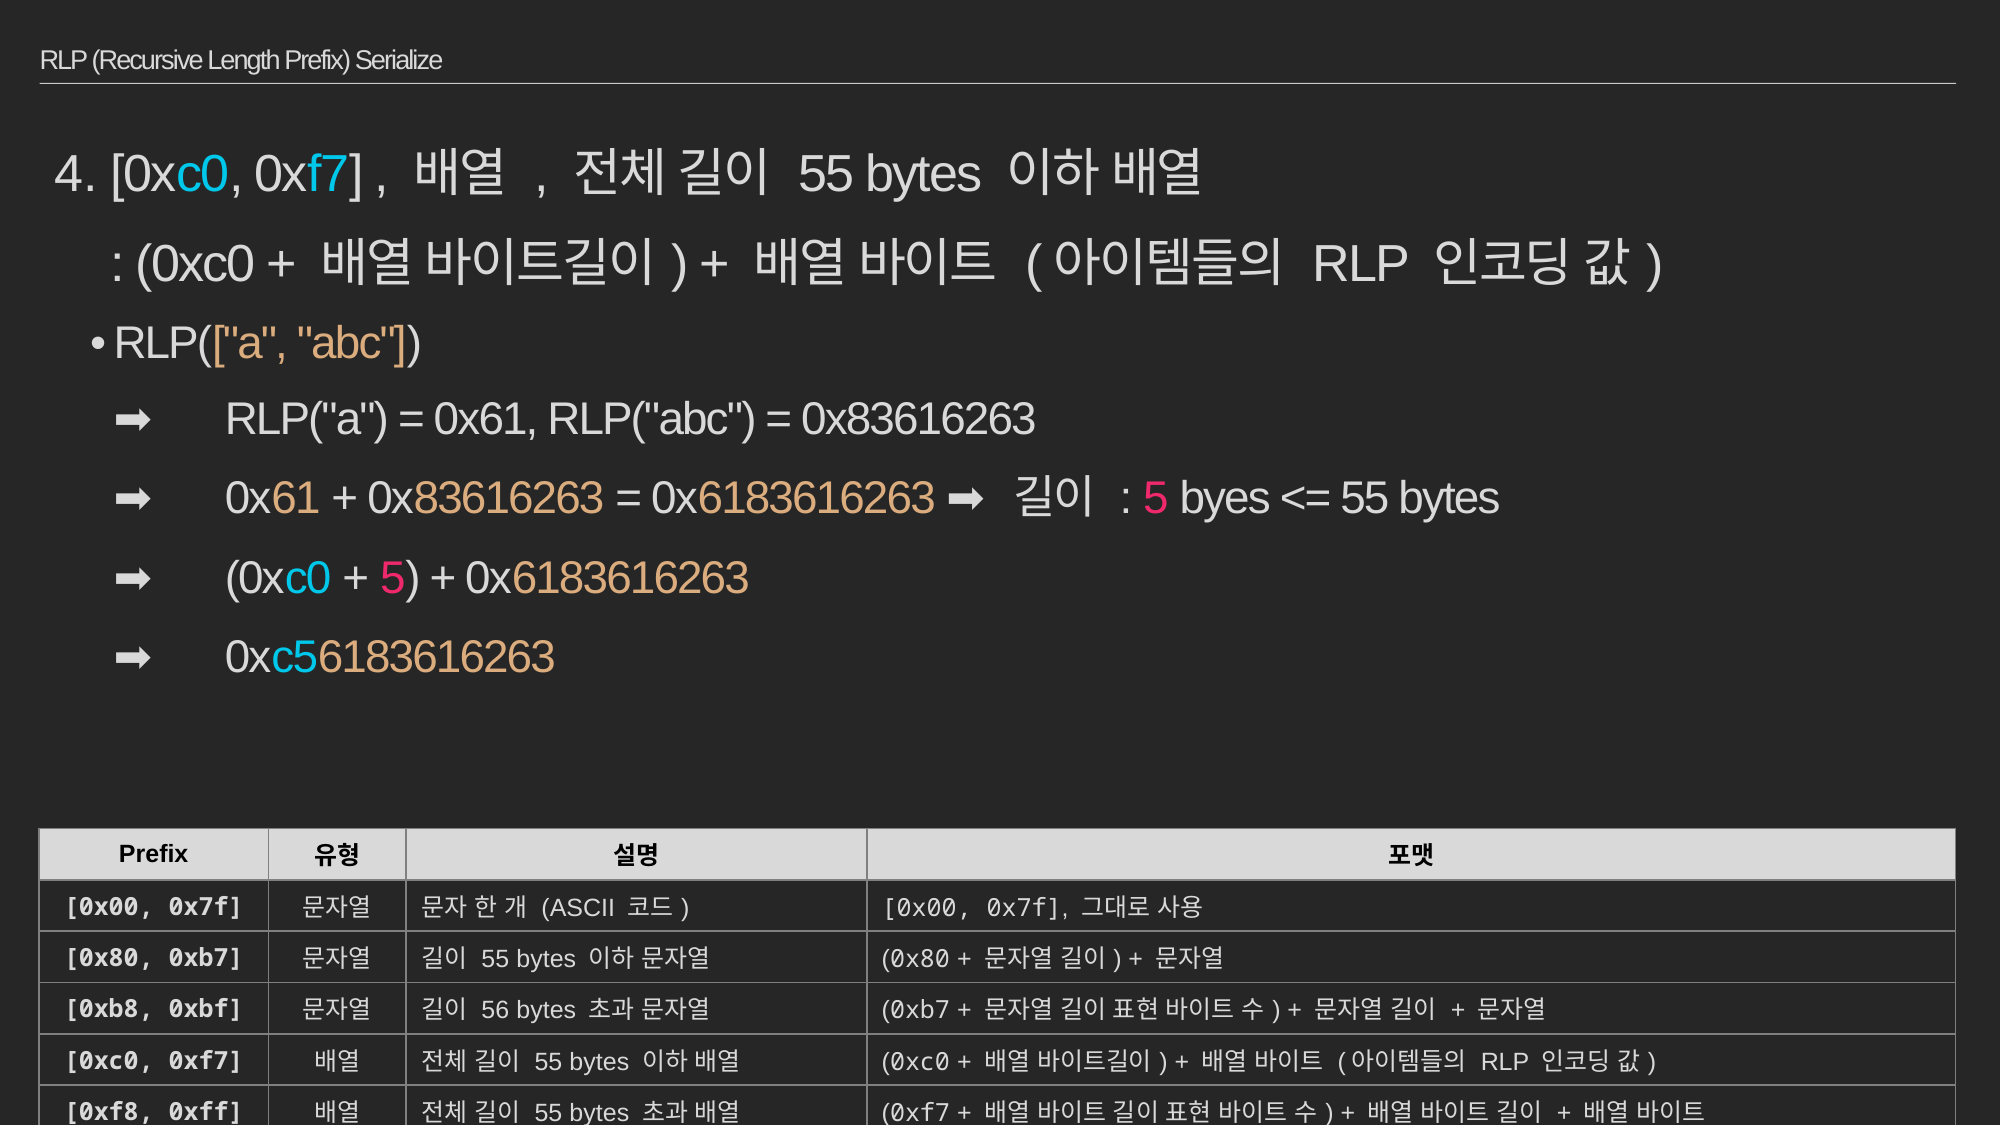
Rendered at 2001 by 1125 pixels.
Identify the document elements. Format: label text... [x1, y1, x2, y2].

title RLP (Recursive Length Prefix) Serialize [39, 31, 1961, 84]
table_cell 문자열 [269, 932, 405, 982]
table_cell 문자 한 개 (ASCII 코드) [407, 881, 866, 930]
table_header 설명 [407, 829, 866, 879]
table_cell [0xb8, 0xbf] [40, 983, 268, 1033]
table_header 포맷 [868, 829, 1955, 879]
table_cell 길이 55 bytes 이하 문자열 [407, 932, 866, 982]
table_cell (0x80 + 문자열 길이) + 문자열 [868, 932, 1955, 982]
table_cell 문자열 [269, 983, 405, 1033]
table_cell [0x00, 0x7f], 그대로 사용 [868, 881, 1955, 930]
list [0xc0, 0xf7] , 배열 , 전체 길이 55 bytes 이하 배열 : (0xc0 + 배열 바이트길이) + 배열 바이트 (아이템들의 RLP 인코딩 값) RLP(["a", "abc"]) ➡ﾠRLP("a") = 0x61, RLP("abc") = 0x83616263 ➡ﾠ0x61 + 0x83616263 = 0x6183616263 ➡ 길이 : 5 byes <= 55 bytes ➡ﾠ(0xc0 + 5) + 0x6183616263 ➡ﾠ0xc56183616263 [39, 108, 1957, 1099]
table_cell (0xc0 + 배열 바이트길이) + 배열 바이트 (아이템들의 RLP 인코딩 값) [868, 1035, 1955, 1084]
table_cell [0xc0, 0xf7] [40, 1035, 268, 1084]
table_cell 전체 길이 55 bytes 초과 배열 [407, 1086, 866, 1125]
table_header Prefix [40, 829, 268, 879]
table_cell 문자열 [269, 881, 405, 930]
table_cell 배열 [269, 1035, 405, 1084]
table_cell (0xb7 + 문자열 길이 표현 바이트 수) + 문자열 길이 + 문자열 [868, 983, 1955, 1033]
table_cell 배열 [269, 1086, 405, 1125]
table_cell 전체 길이 55 bytes 이하 배열 [407, 1035, 866, 1084]
table_cell [0xf8, 0xff] [40, 1086, 268, 1125]
table_cell [0x00, 0x7f] [40, 881, 268, 930]
table_cell [0x80, 0xb7] [40, 932, 268, 982]
table_header 유형 [269, 829, 405, 879]
table_cell (0xf7 + 배열 바이트 길이 표현 바이트 수) + 배열 바이트 길이 + 배열 바이트 [868, 1086, 1955, 1125]
table_cell 길이 56 bytes 초과 문자열 [407, 983, 866, 1033]
